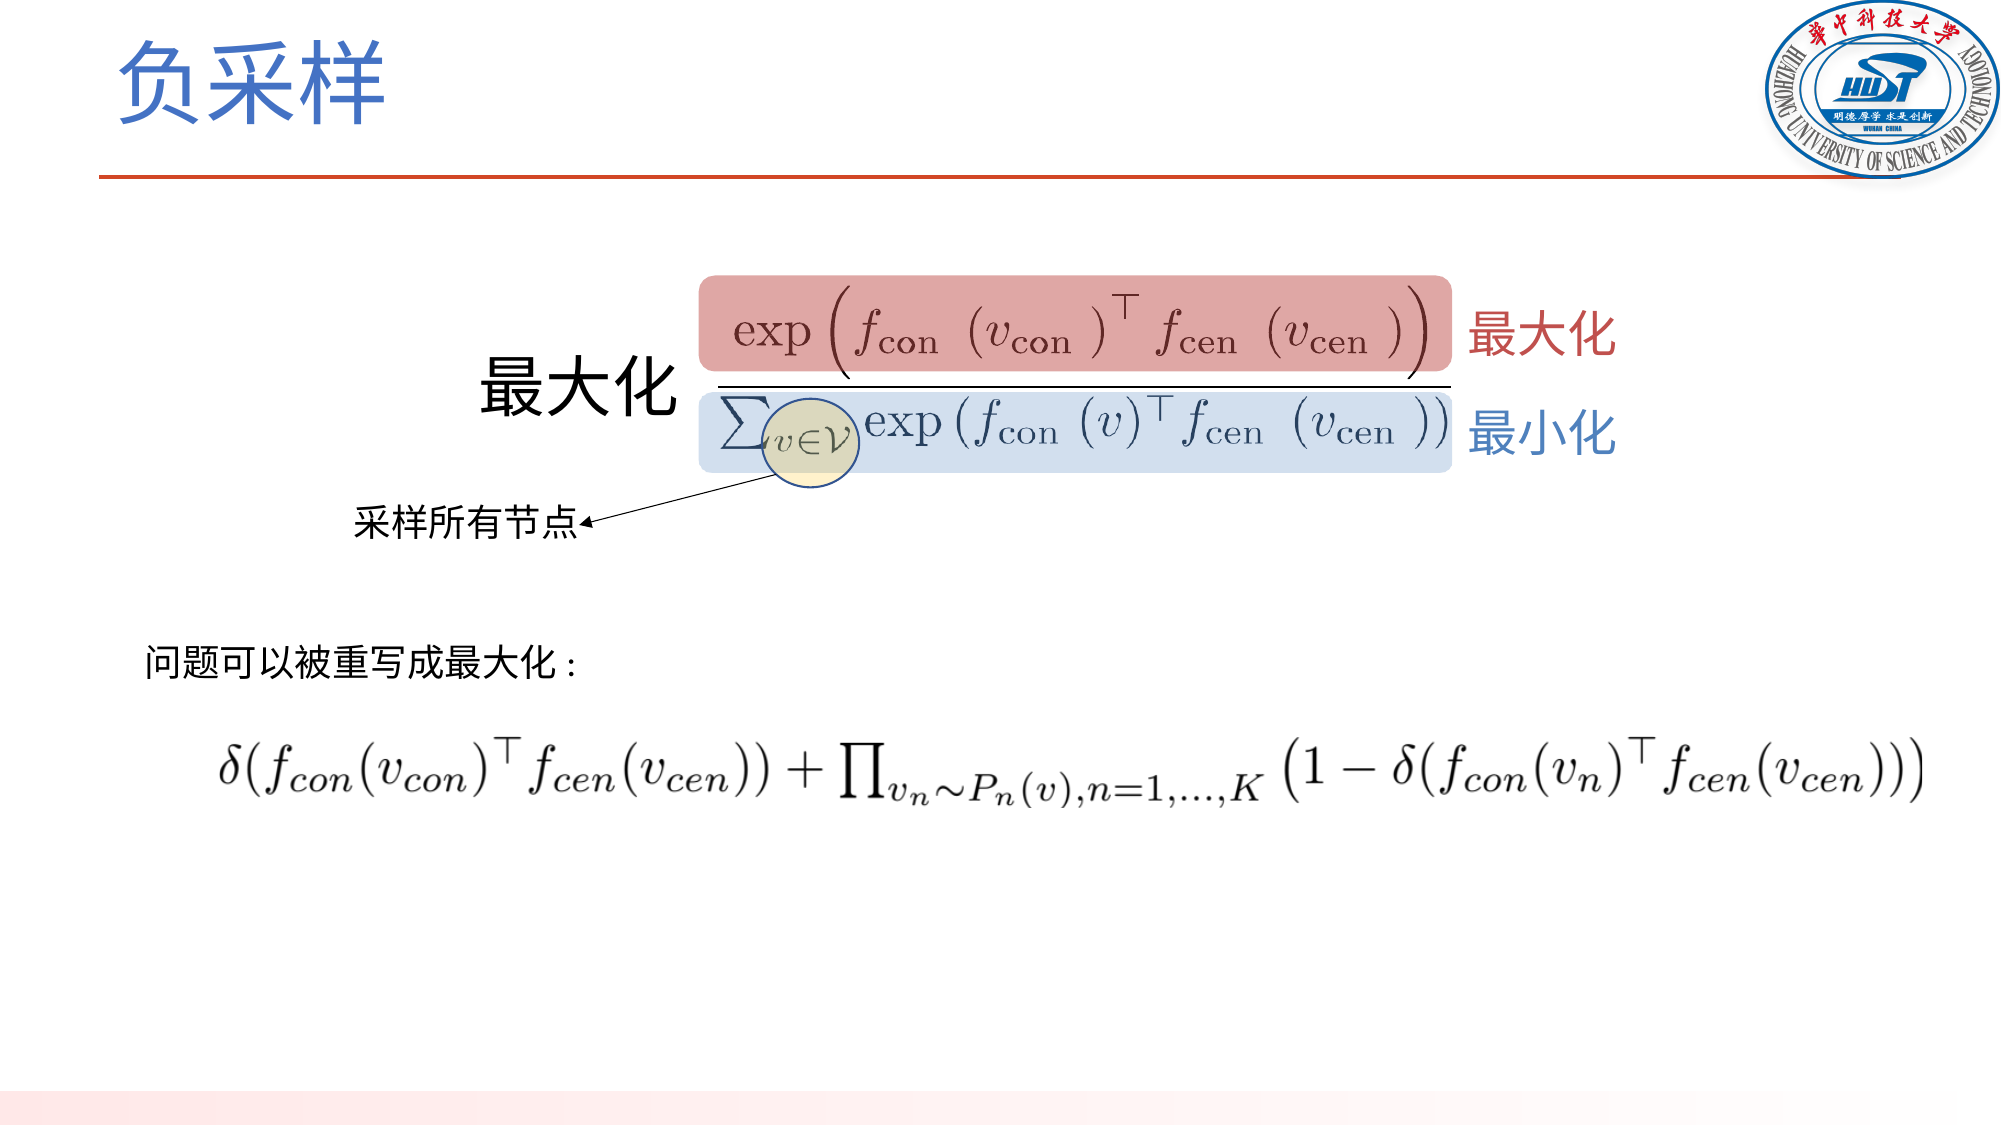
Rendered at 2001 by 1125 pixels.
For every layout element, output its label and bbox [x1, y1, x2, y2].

text_box [476, 346, 682, 425]
text_box [1465, 303, 1620, 363]
text_box [130, 631, 634, 691]
picture [219, 736, 1923, 808]
picture [1765, 0, 2000, 179]
title [99, 0, 1825, 177]
text_box [338, 392, 1453, 552]
text_box [1465, 401, 1620, 462]
text_box [698, 275, 1453, 380]
